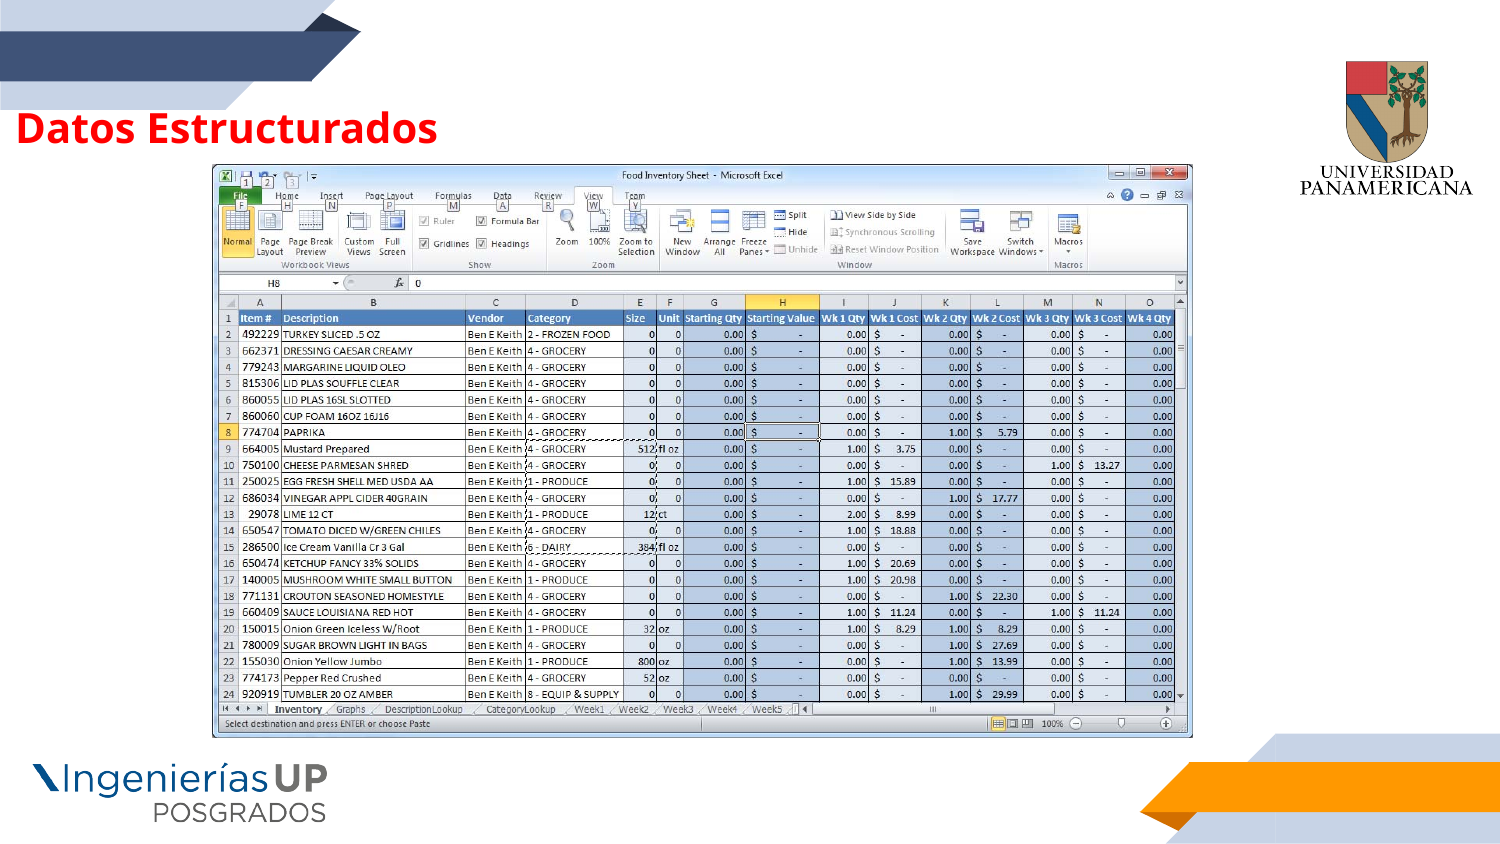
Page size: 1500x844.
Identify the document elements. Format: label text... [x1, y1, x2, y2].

picture [15, 164, 1193, 844]
picture [1286, 44, 1490, 210]
title Datos Estructurados [0, 64, 863, 191]
